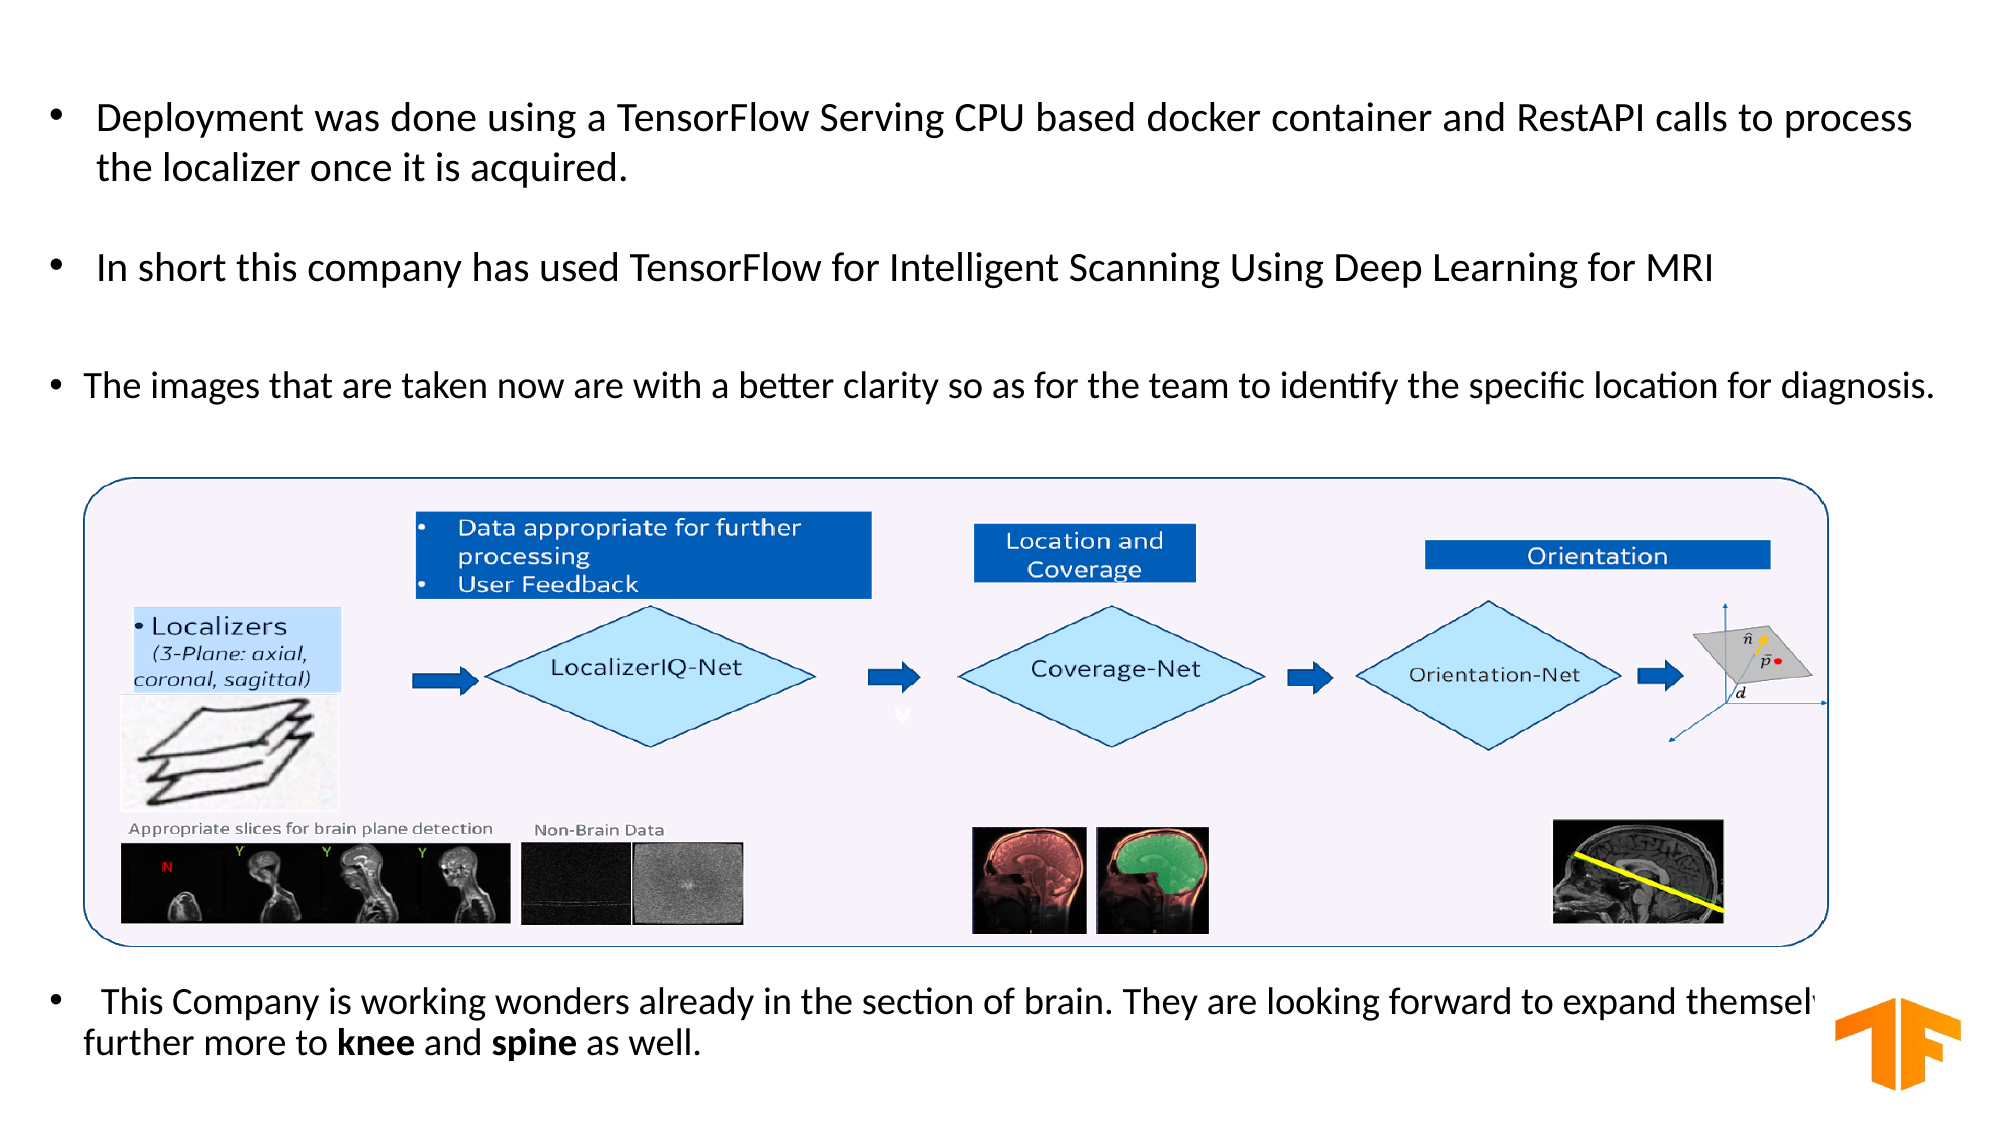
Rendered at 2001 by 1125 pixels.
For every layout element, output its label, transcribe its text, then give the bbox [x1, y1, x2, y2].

picture [1814, 965, 1984, 1106]
picture [83, 477, 1835, 947]
text_box Deployment was done using a TensorFlow Serving CPU based docker container and RestAPI calls to process the localizer once it is acquired. In short this company has used TensorFlow for Intelligent Scanning Using Deep Learning for MRI [34, 81, 1929, 297]
list The images that are taken now are with a better clarity so as for the team to identify the specific location for diagnosis. This Company is working wonders already in the section of brain. They are looking forward to expand themselves further more to knee and spine as well. [34, 50, 1957, 1125]
